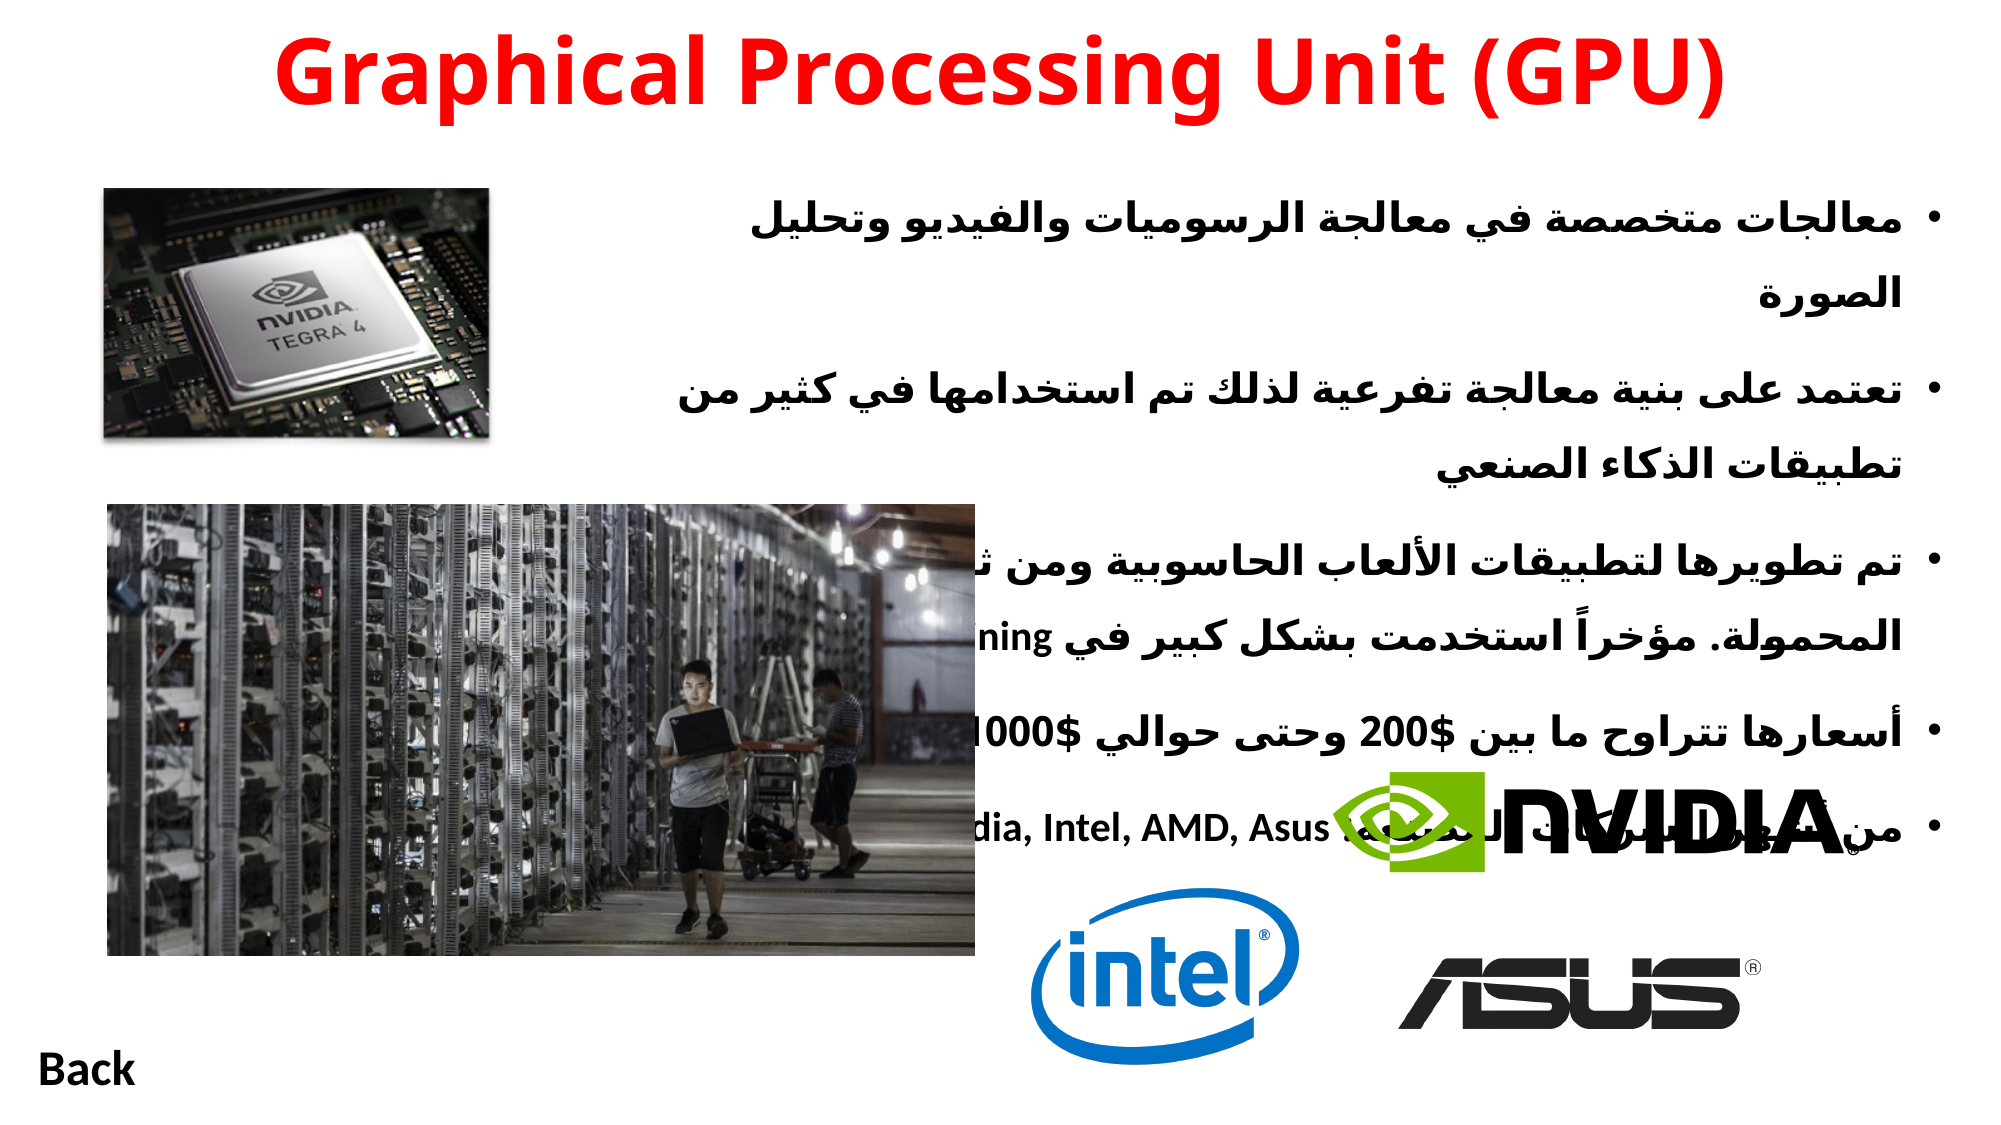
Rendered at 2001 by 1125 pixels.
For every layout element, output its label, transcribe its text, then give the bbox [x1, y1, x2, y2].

title Graphical Processing Unit (GPU) [137, 0, 1863, 151]
text_box Back [23, 1027, 151, 1103]
picture [107, 504, 975, 956]
list معالجات متخصصة في معالجة الرسوميات والفيديو وتحليل الصورة تعتمد على بنية معالجة تفرعية لذلك تم استخدامها في كثير من تطبيقات الذكاء الصنعي تم تطويرها لتطبيقات الألعاب الحاسوبية ومن ثم الهواتف المحمولة. مؤخراً استخدمت بشكل كبير في bitcoin mining أسعارها تتراوح ما بين $200 وحتى حوالي $1000 من أشهر الشركات المصنعة: Nvidia, Intel, AMD, Asus [607, 158, 1957, 937]
picture [1030, 689, 1893, 1067]
picture [98, 188, 495, 449]
